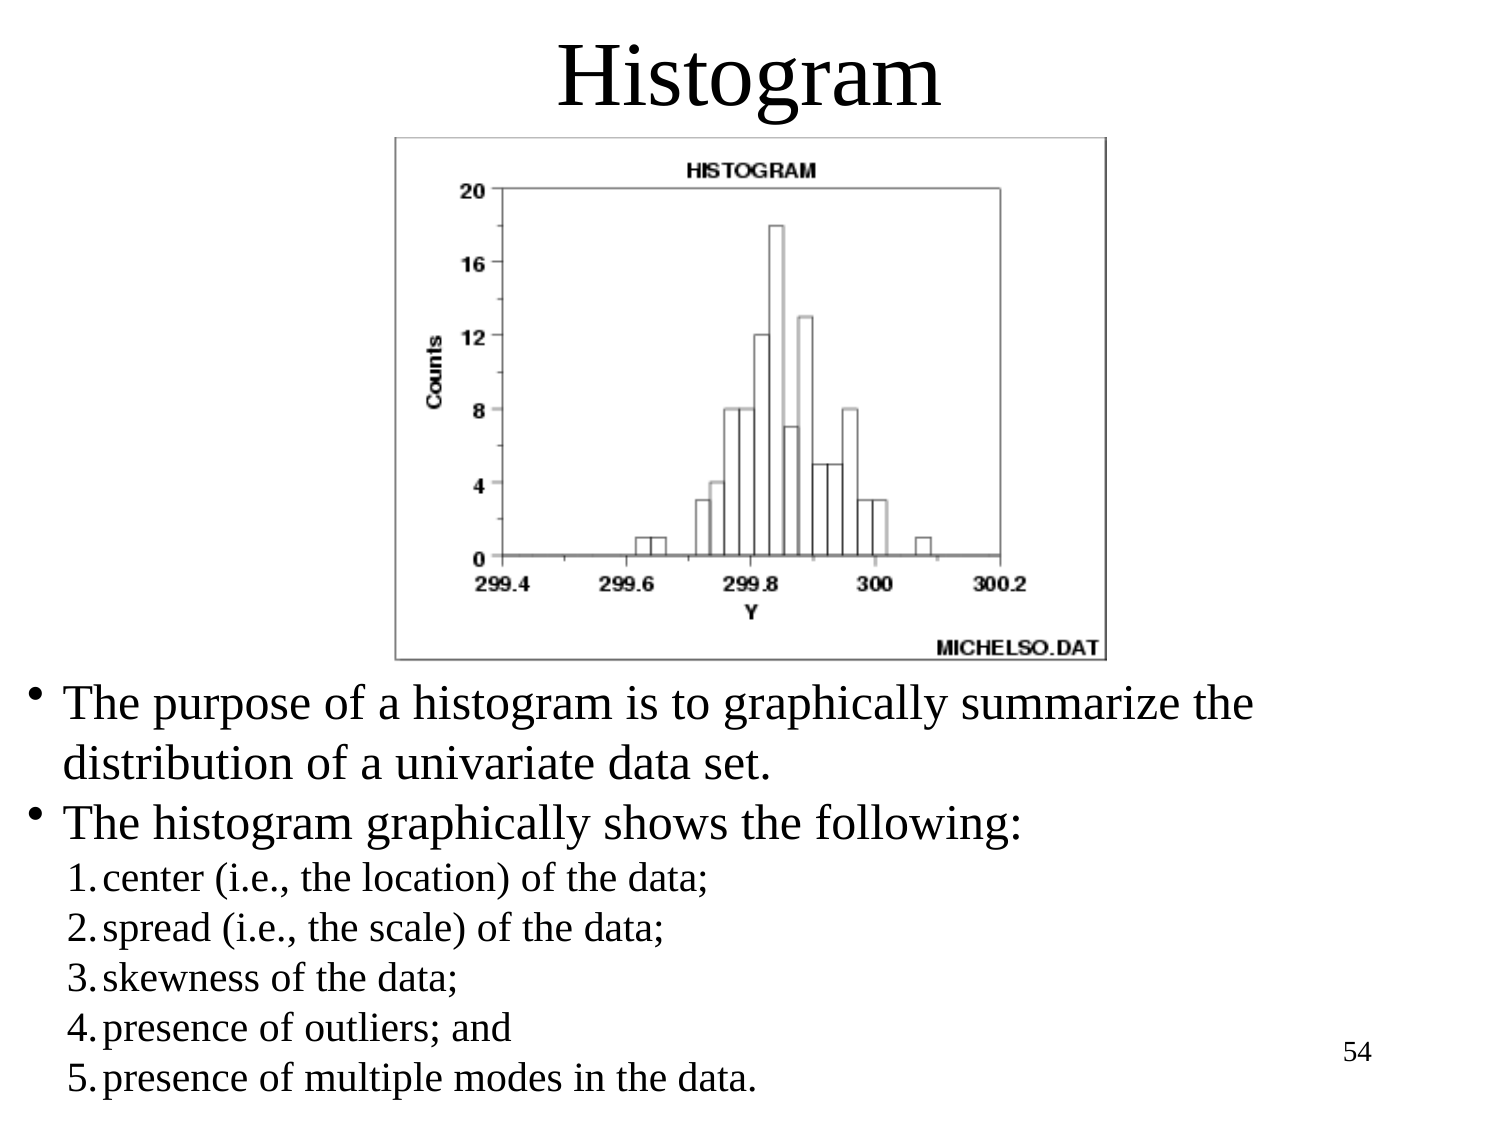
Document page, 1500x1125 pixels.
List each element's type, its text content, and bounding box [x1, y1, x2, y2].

title Histogram [112, 0, 1388, 163]
picture [393, 137, 1107, 663]
text_box The purpose of a histogram is to graphically summarize the distribution of a univariate data set. The histogram graphically shows the following: center (i.e., the location) of the data; spread (i.e., the scale) of the data; skewness of the data; presence of outliers; and presence of multiple modes in the data. [12, 662, 1500, 1124]
